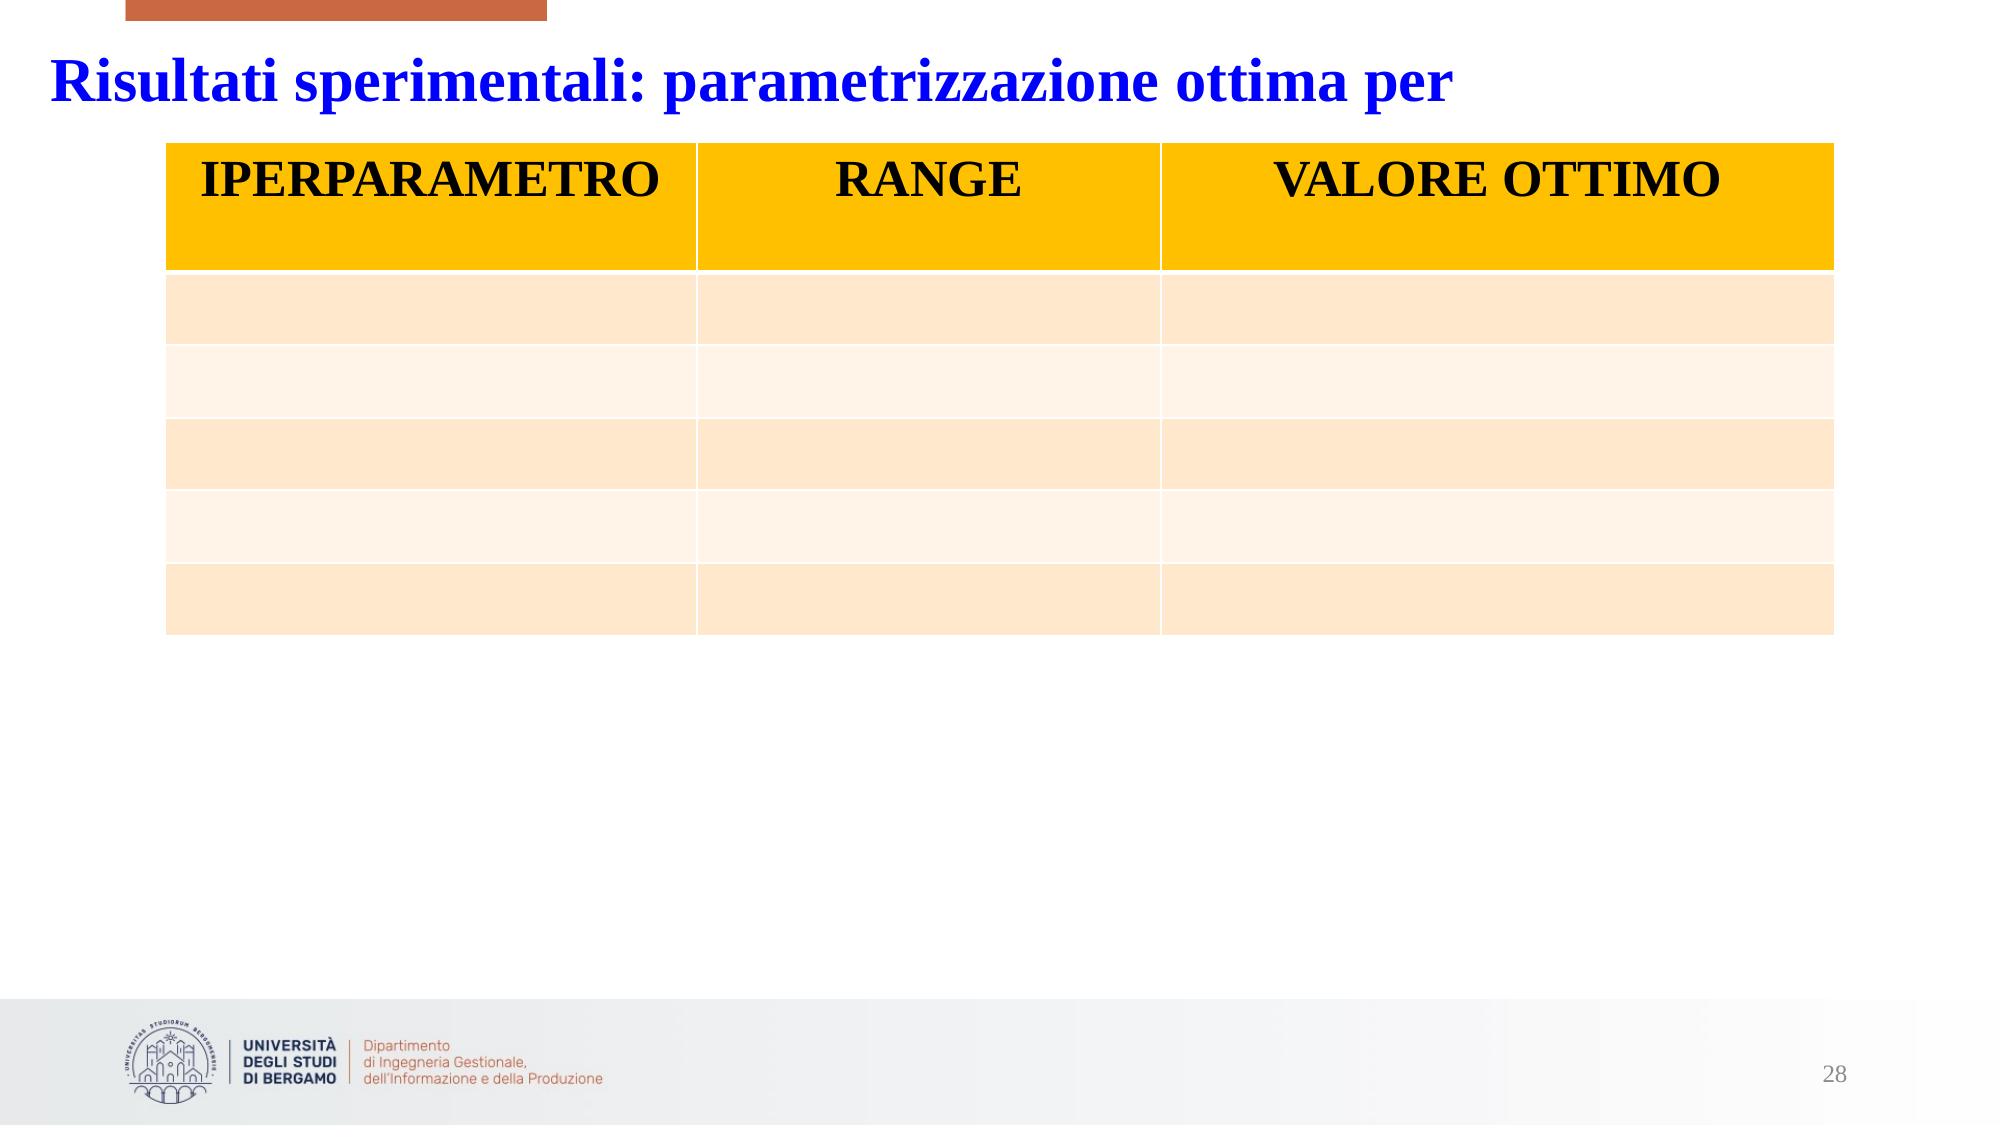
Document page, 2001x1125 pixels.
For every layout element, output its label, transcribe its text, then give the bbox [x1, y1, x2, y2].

slide_number 28 [1412, 1042, 1863, 1103]
